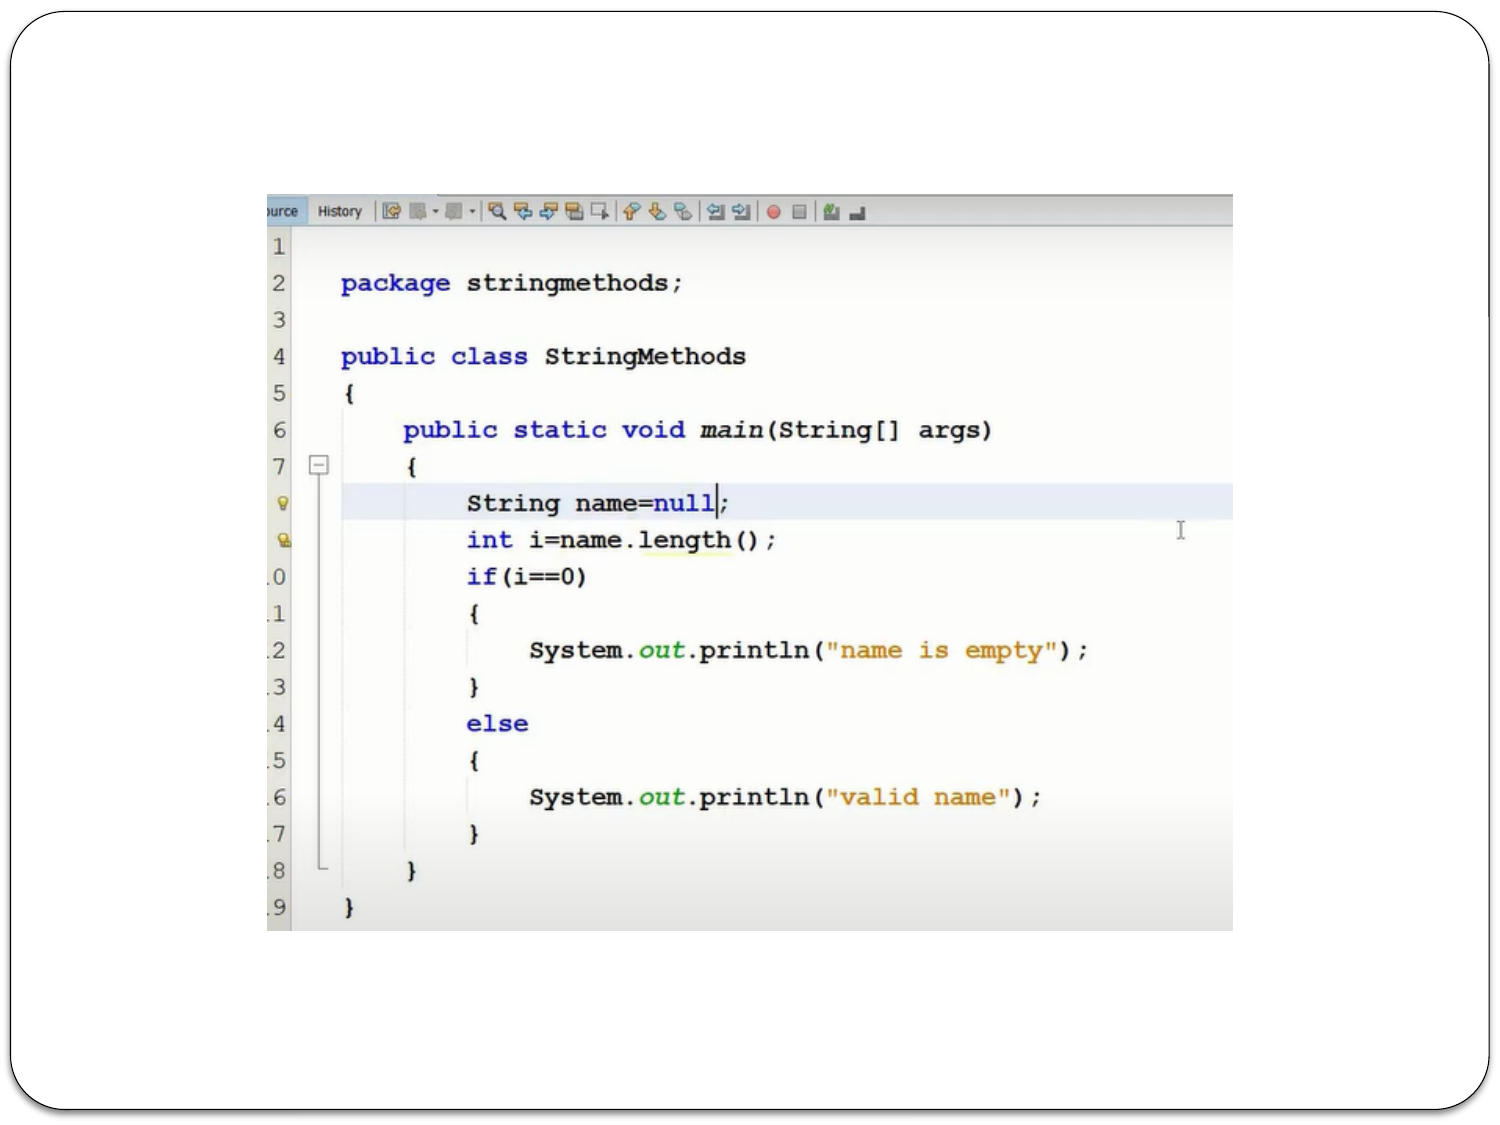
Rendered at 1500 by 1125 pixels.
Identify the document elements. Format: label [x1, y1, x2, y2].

picture [267, 194, 1233, 931]
